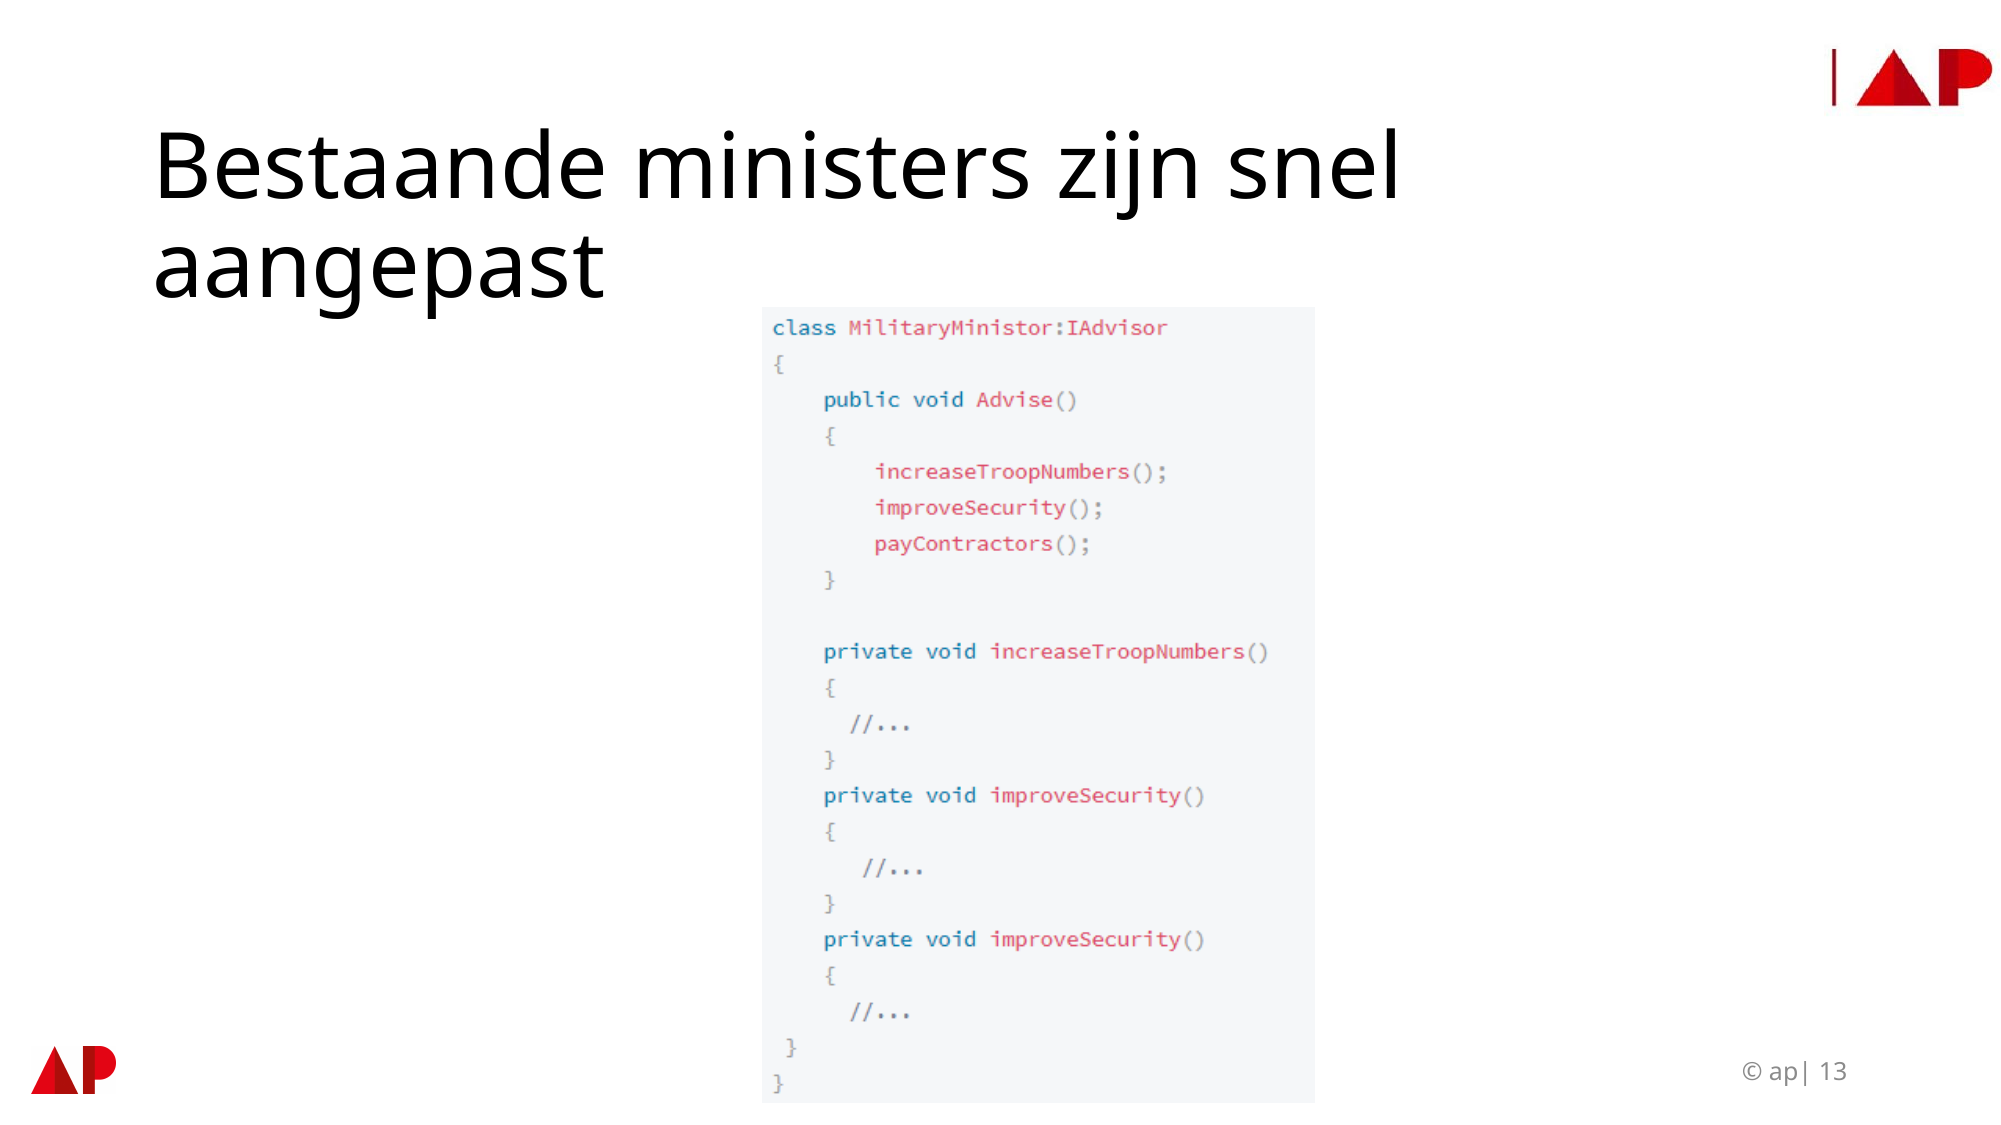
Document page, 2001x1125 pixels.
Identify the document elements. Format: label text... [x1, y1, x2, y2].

slide_number © ap| 13 [1412, 1042, 1863, 1103]
title Bestaande ministers zijn snel aangepast [137, 59, 1863, 278]
picture [1824, 0, 2000, 142]
picture [762, 307, 1315, 1103]
picture [31, 1046, 116, 1094]
